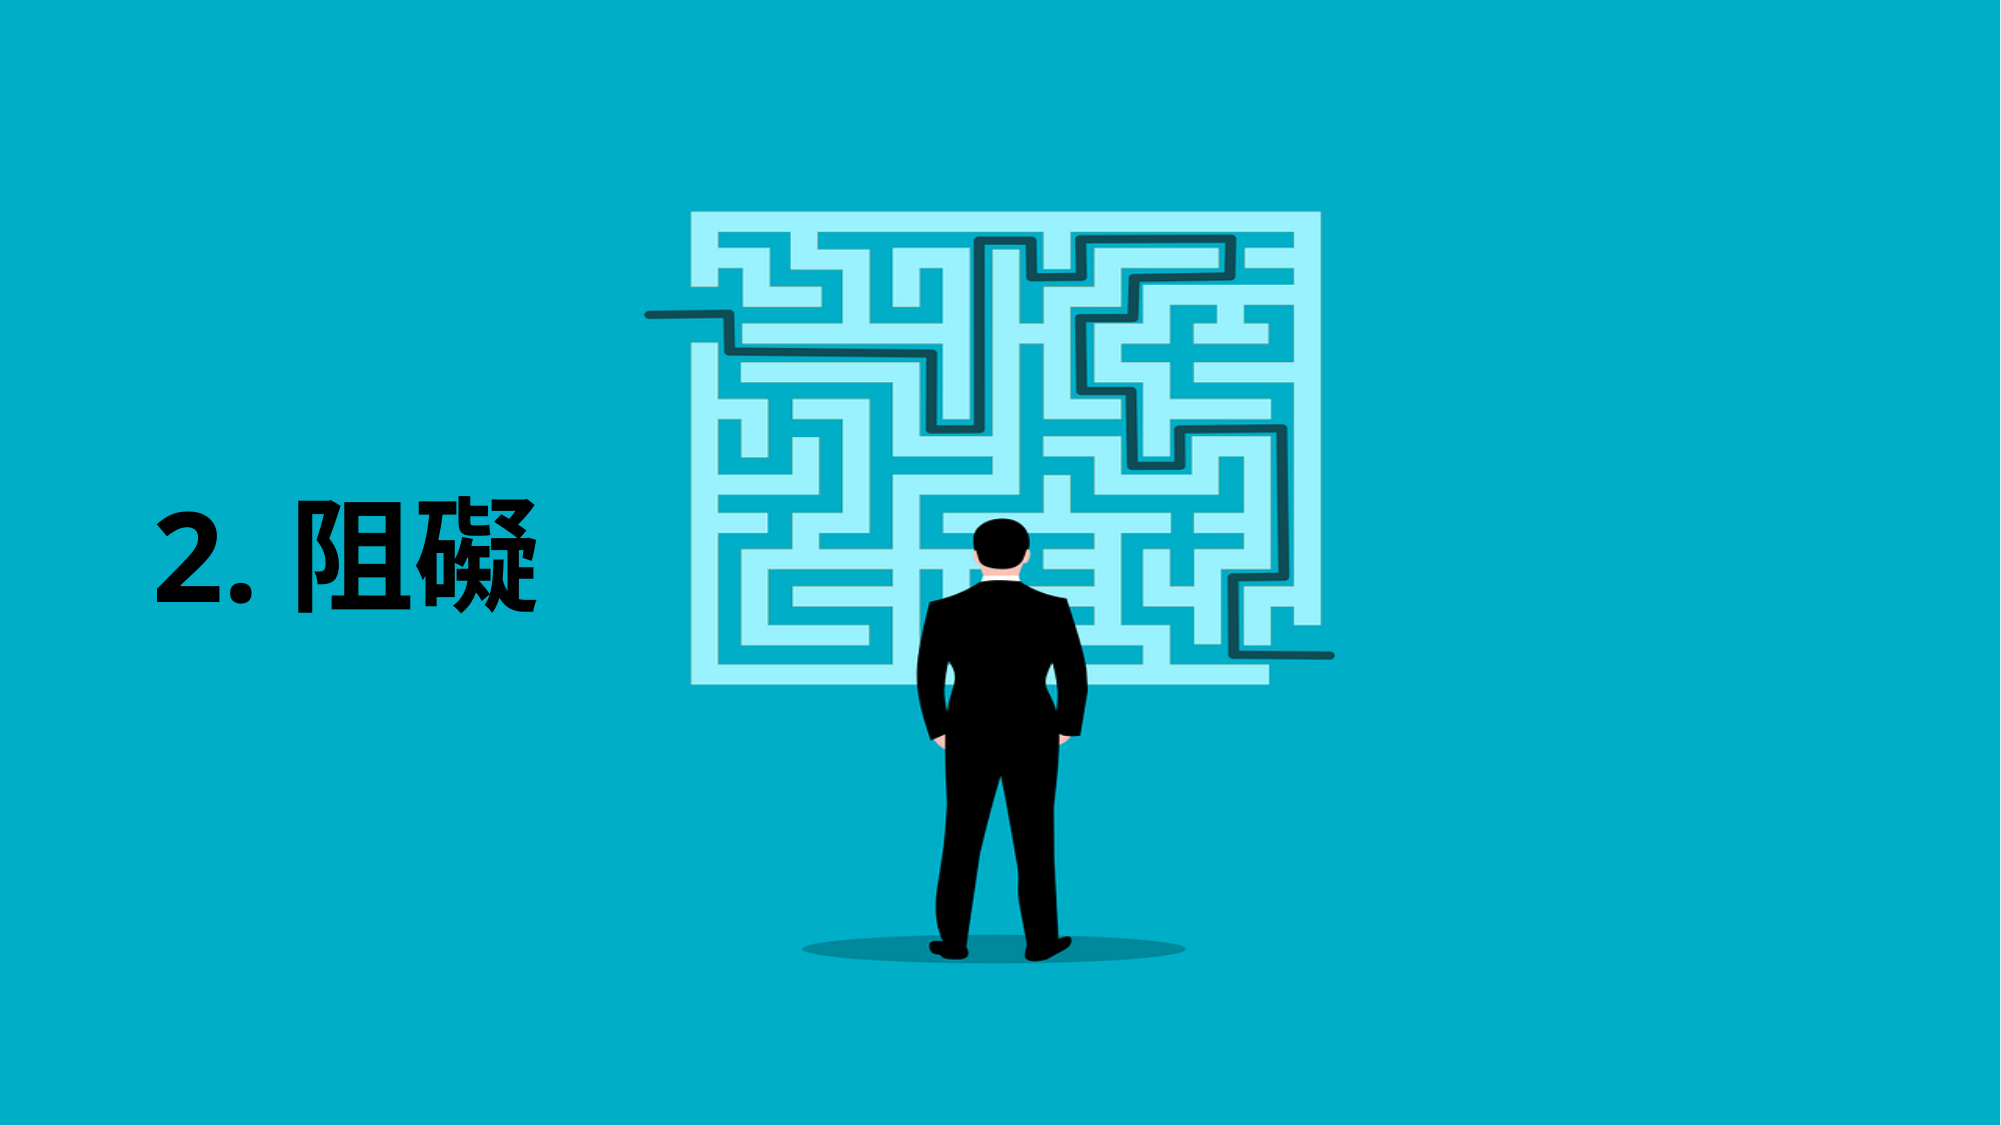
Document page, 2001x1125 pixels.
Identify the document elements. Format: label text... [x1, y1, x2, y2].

picture [0, 0, 2001, 1125]
title 2.阻礙 [137, 453, 1863, 672]
